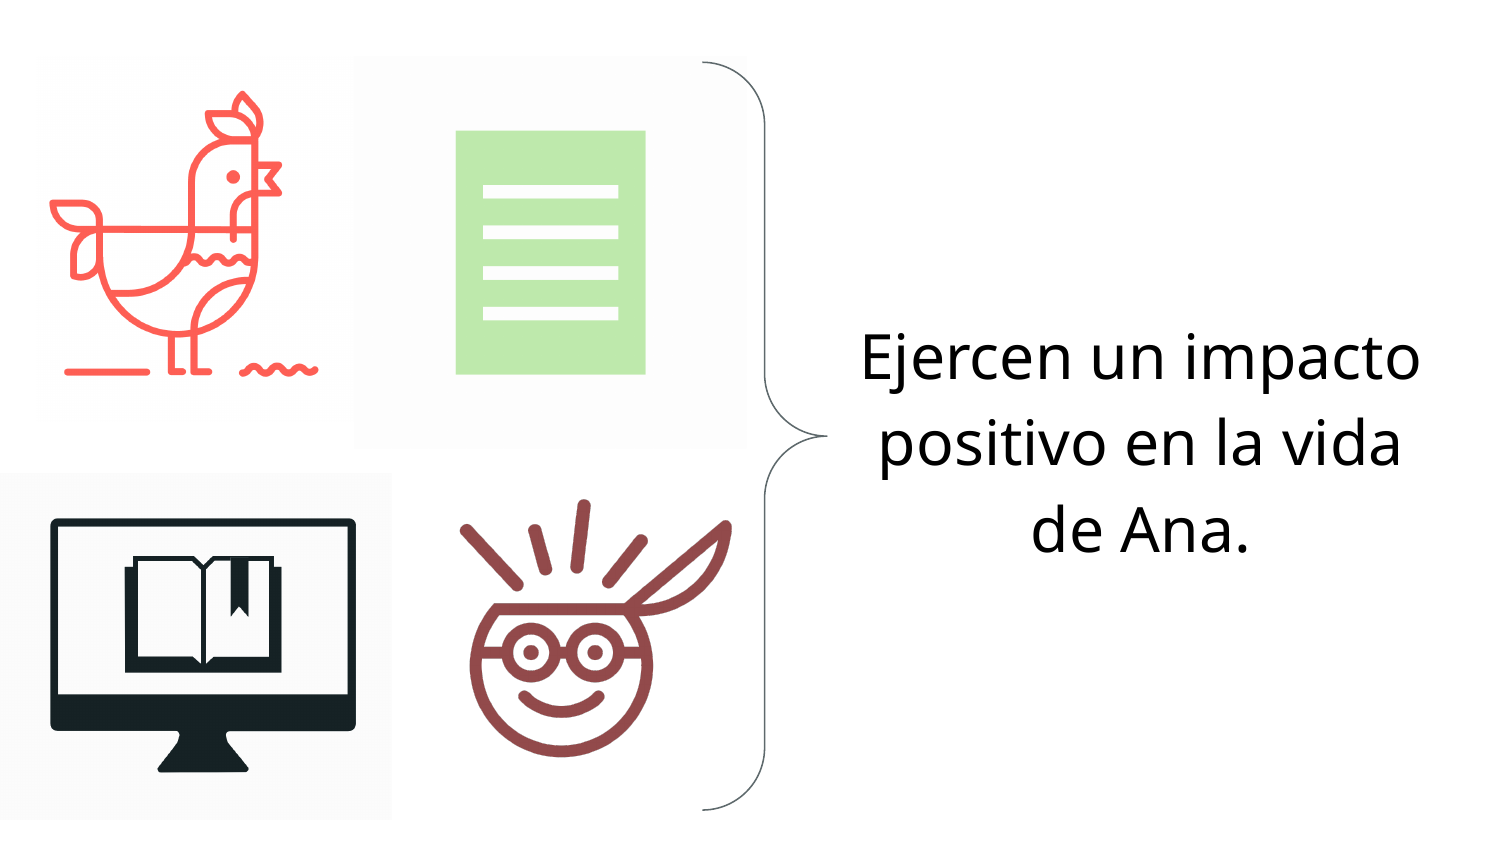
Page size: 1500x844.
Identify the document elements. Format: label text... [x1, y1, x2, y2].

text_box [0, 62, 827, 811]
picture [442, 473, 751, 782]
text_box Ejercen un impacto positivo en la vida de Ana. [832, 291, 1450, 716]
picture [0, 473, 392, 820]
picture [36, 56, 747, 449]
